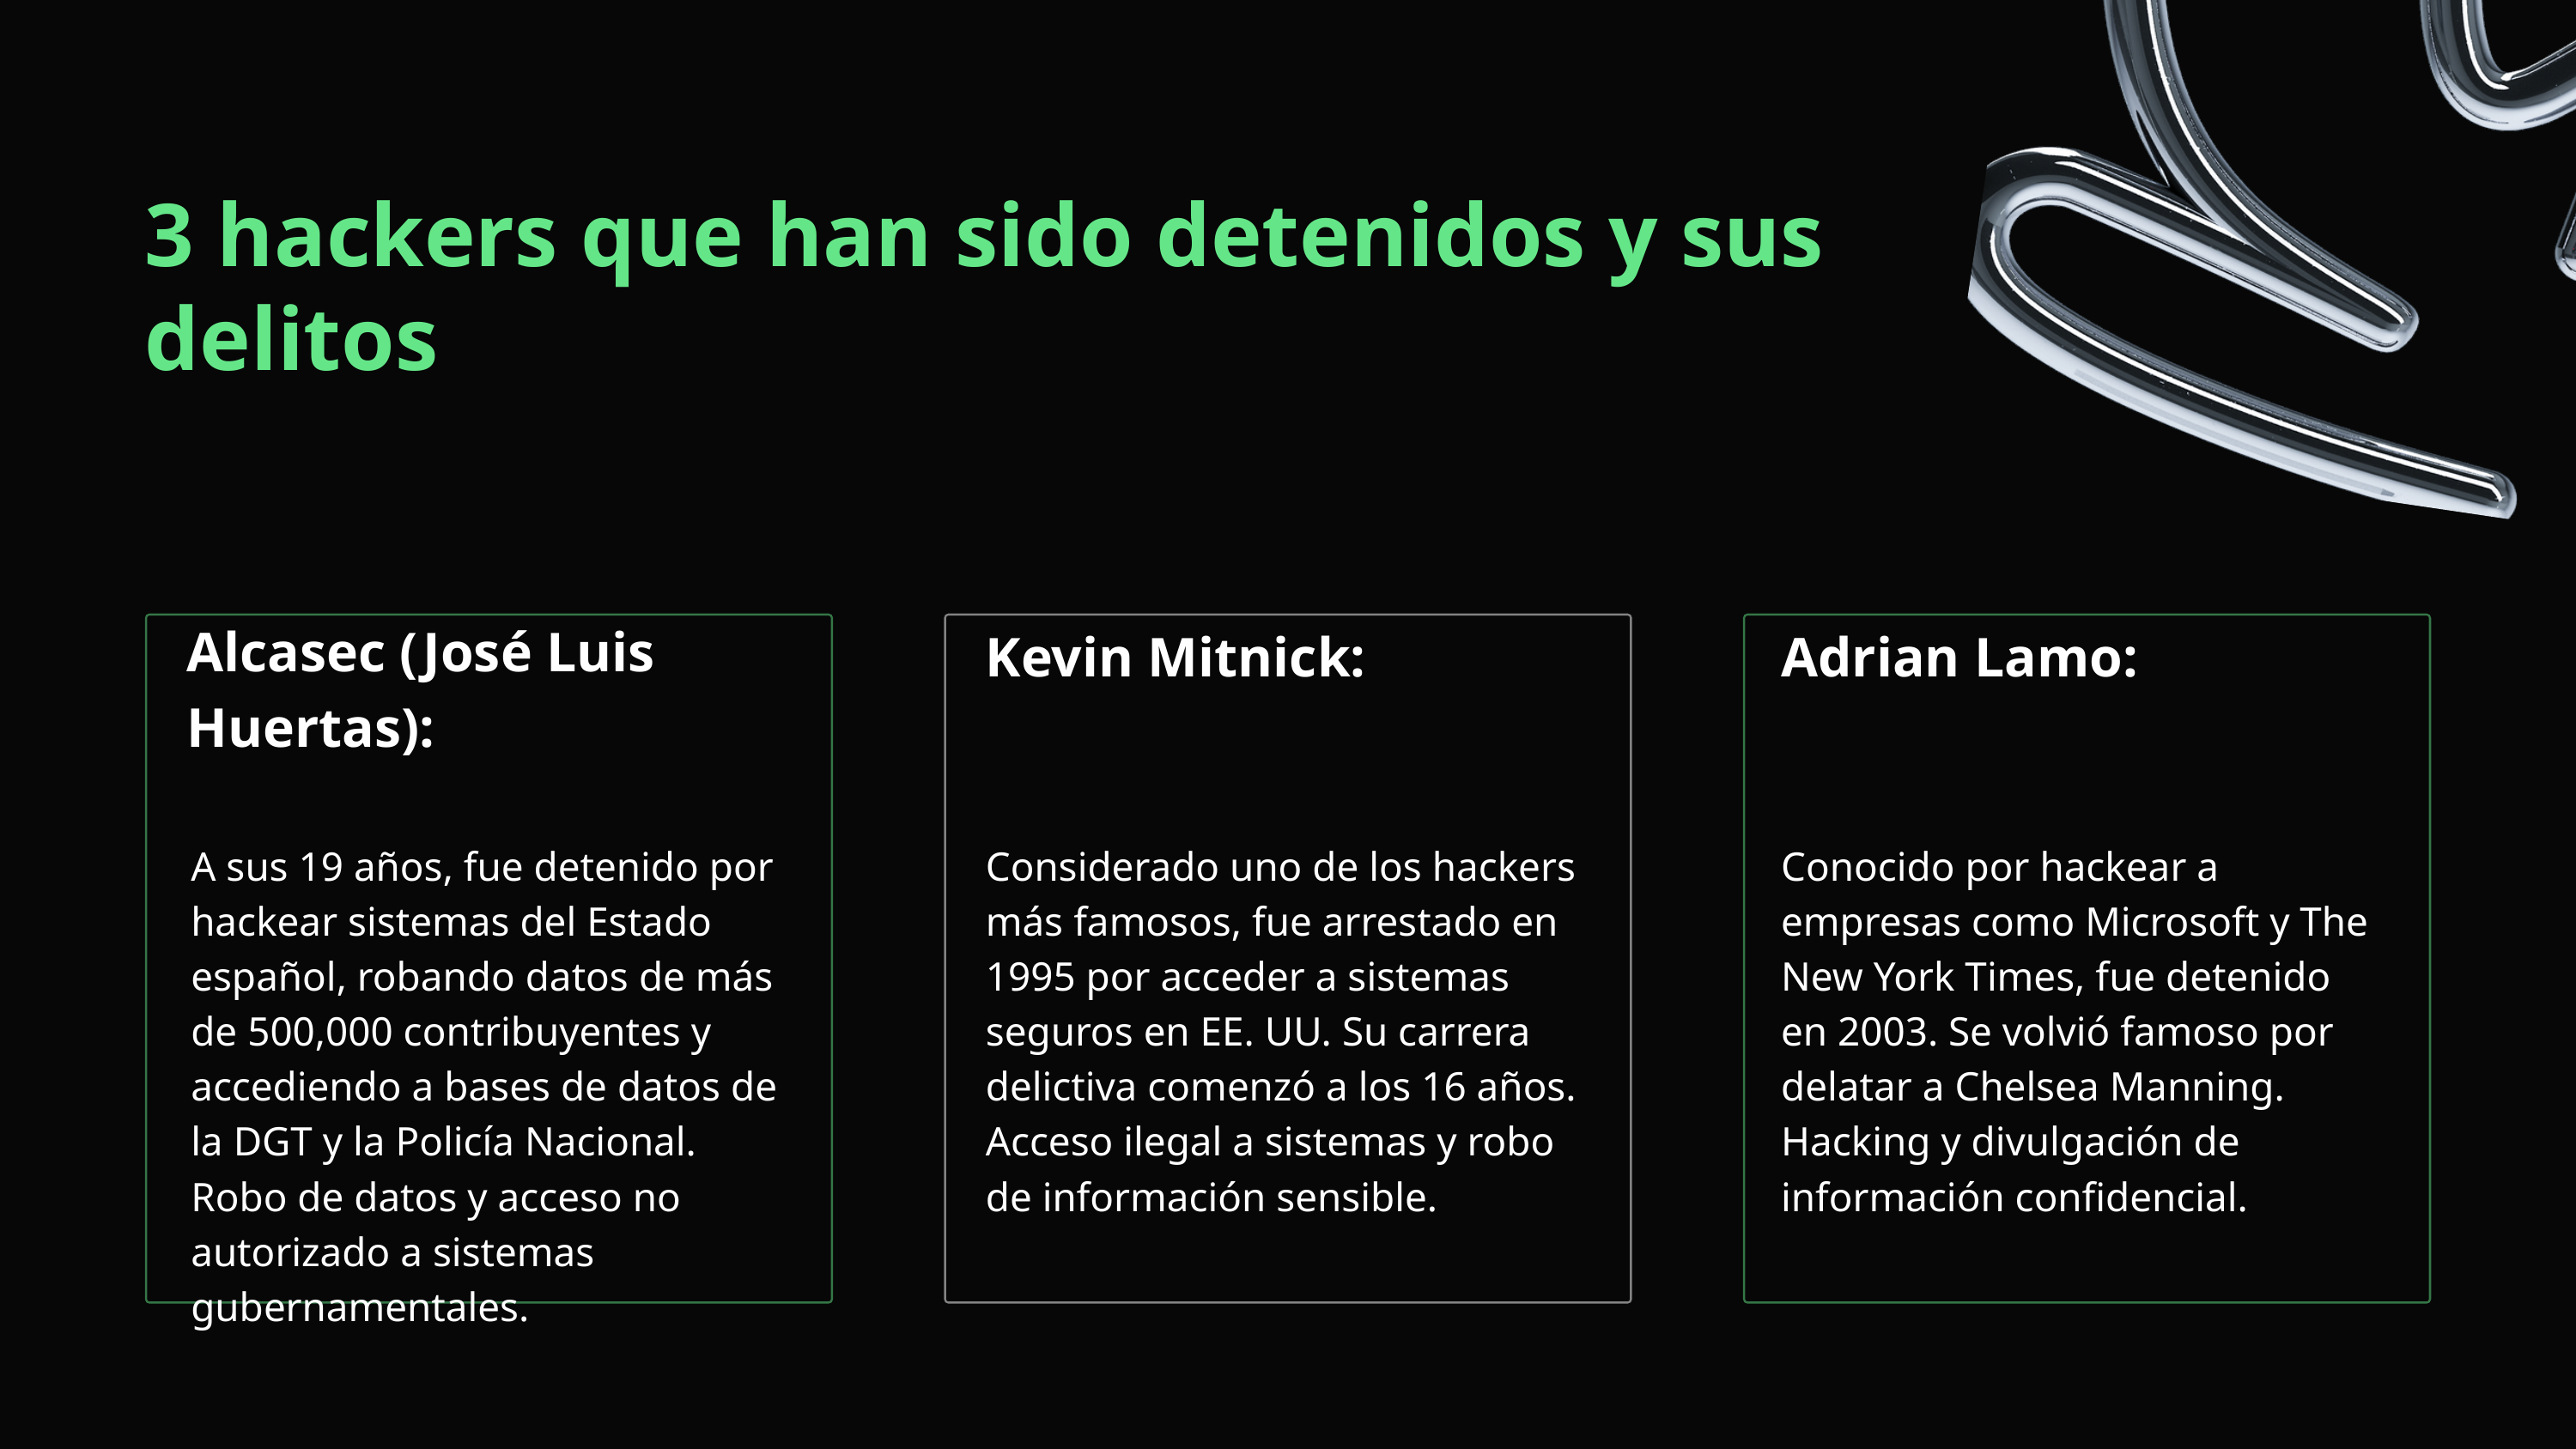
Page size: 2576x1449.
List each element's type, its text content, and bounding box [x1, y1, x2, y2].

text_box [144, 613, 834, 1304]
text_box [944, 613, 1632, 1304]
text_box [1947, 0, 2576, 529]
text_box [1742, 613, 2432, 1304]
text_box 3 hackers que han sido detenidos y sus delitos [144, 179, 1848, 389]
text_box A sus 19 años, fue detenido por hackear sistemas del Estado español, robando datos de más de 500,000 contribuyentes y accediendo a bases de datos de la DGT y la Policía Nacional. Robo de datos y acceso no autorizado a sistemas gubernamentales. [191, 1311, 796, 1385]
text_box Alcasec (José Luis Huertas): [186, 607, 792, 612]
